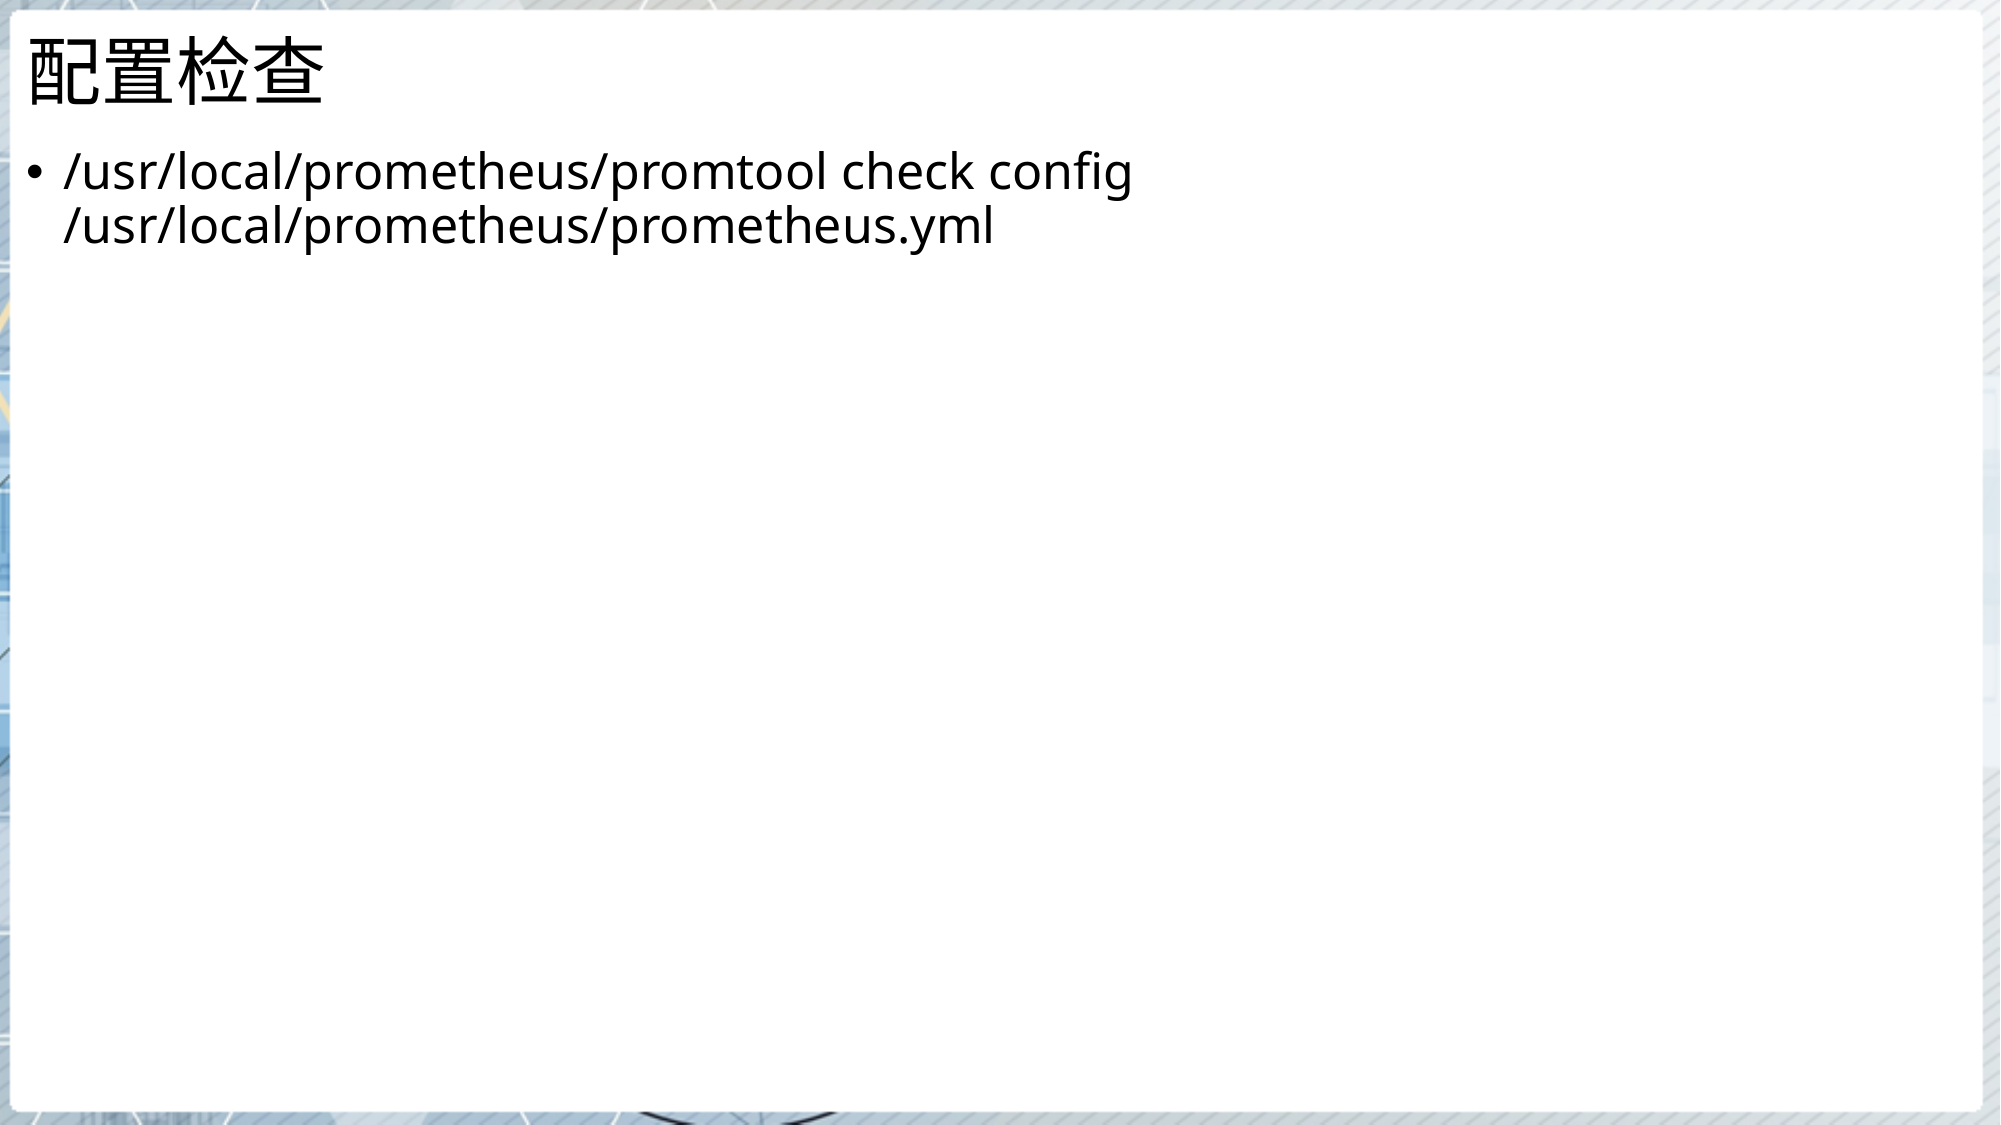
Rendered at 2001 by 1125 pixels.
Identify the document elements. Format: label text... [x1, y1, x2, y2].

list /usr/local/prometheus/promtool check config /usr/local/prometheus/prometheus.yml [11, 139, 1983, 1113]
picture [0, 0, 2000, 1125]
title 配置检查 [11, 11, 1983, 139]
